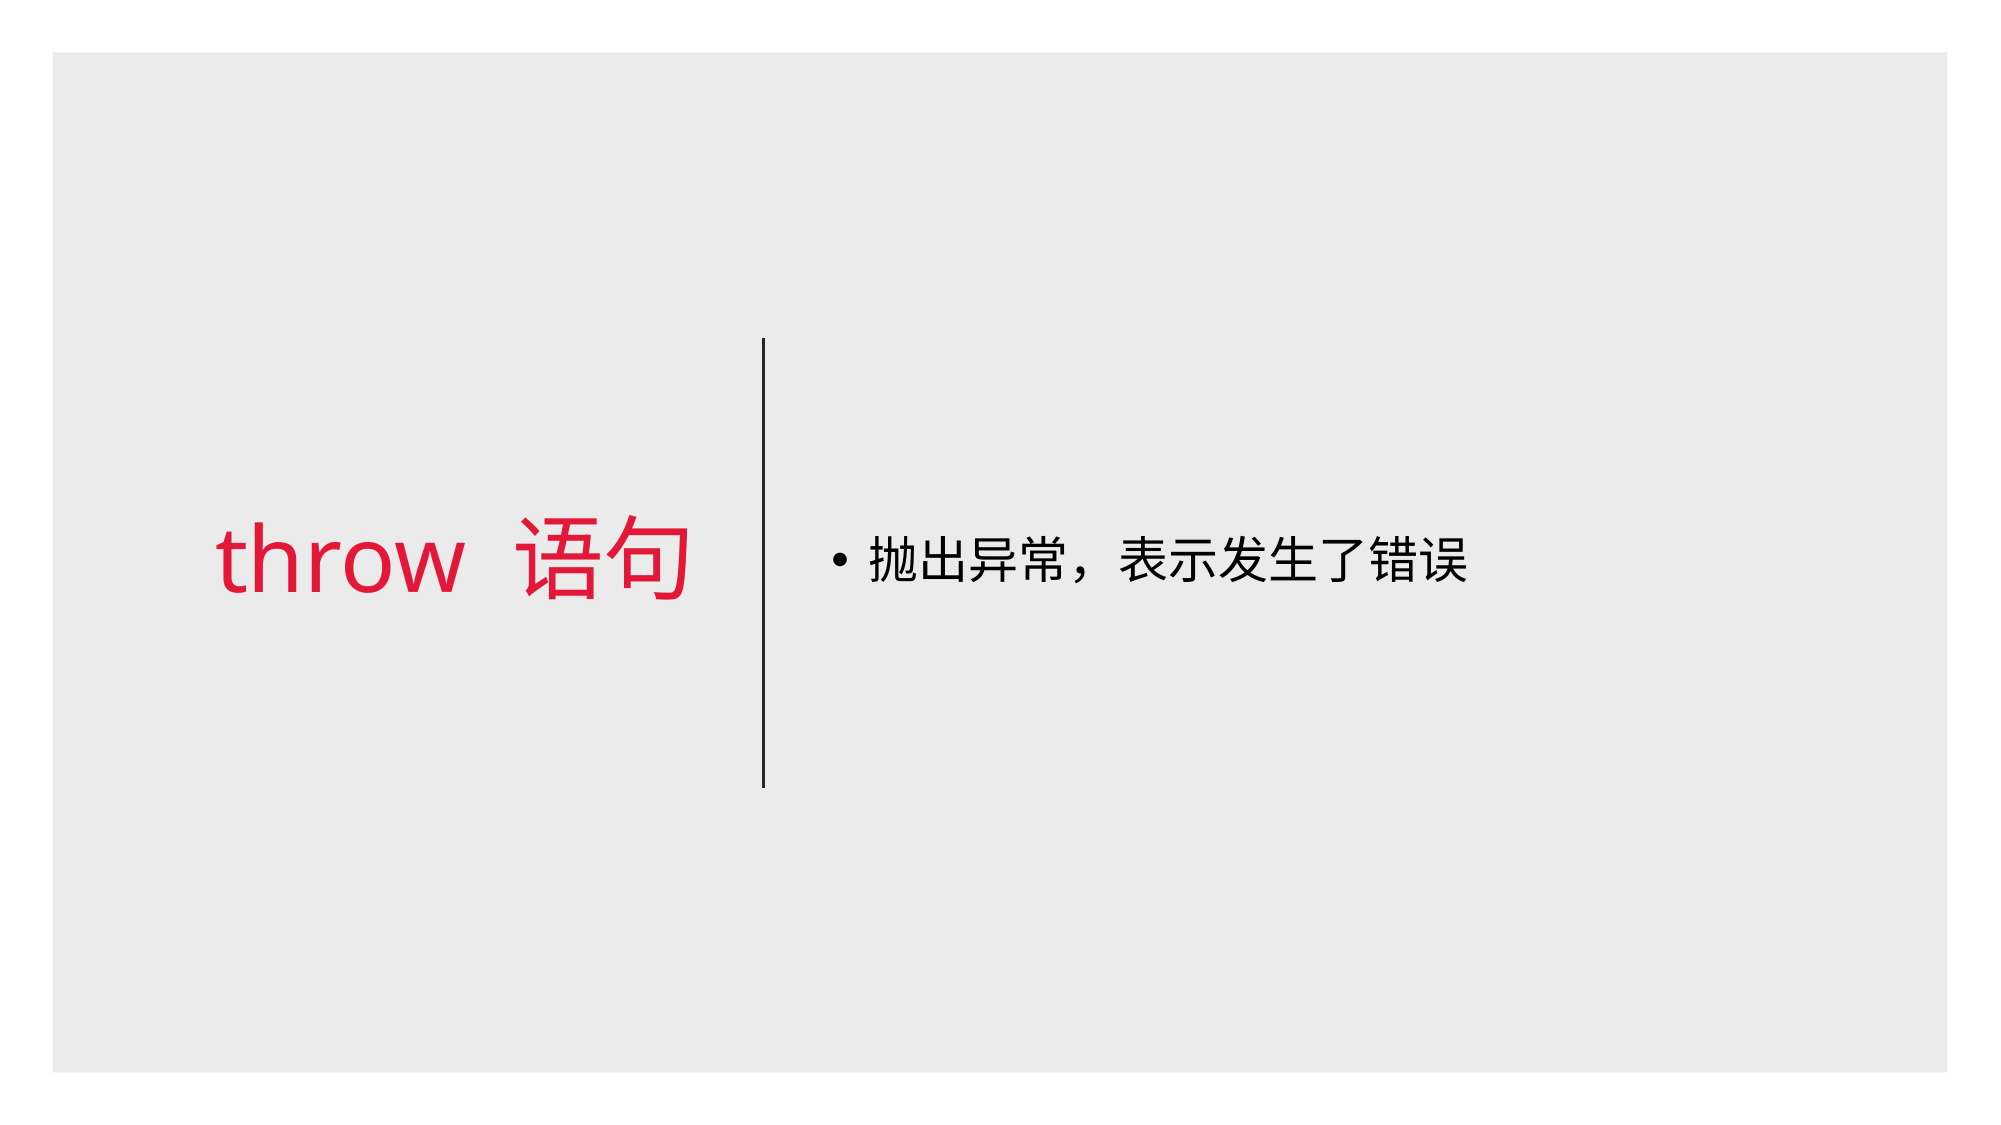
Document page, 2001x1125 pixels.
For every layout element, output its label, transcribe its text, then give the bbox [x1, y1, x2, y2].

list 抛出异常，表示发生了错误 [816, 158, 1863, 967]
text_box [52, 51, 1948, 1073]
title throw 语句 [137, 158, 711, 967]
